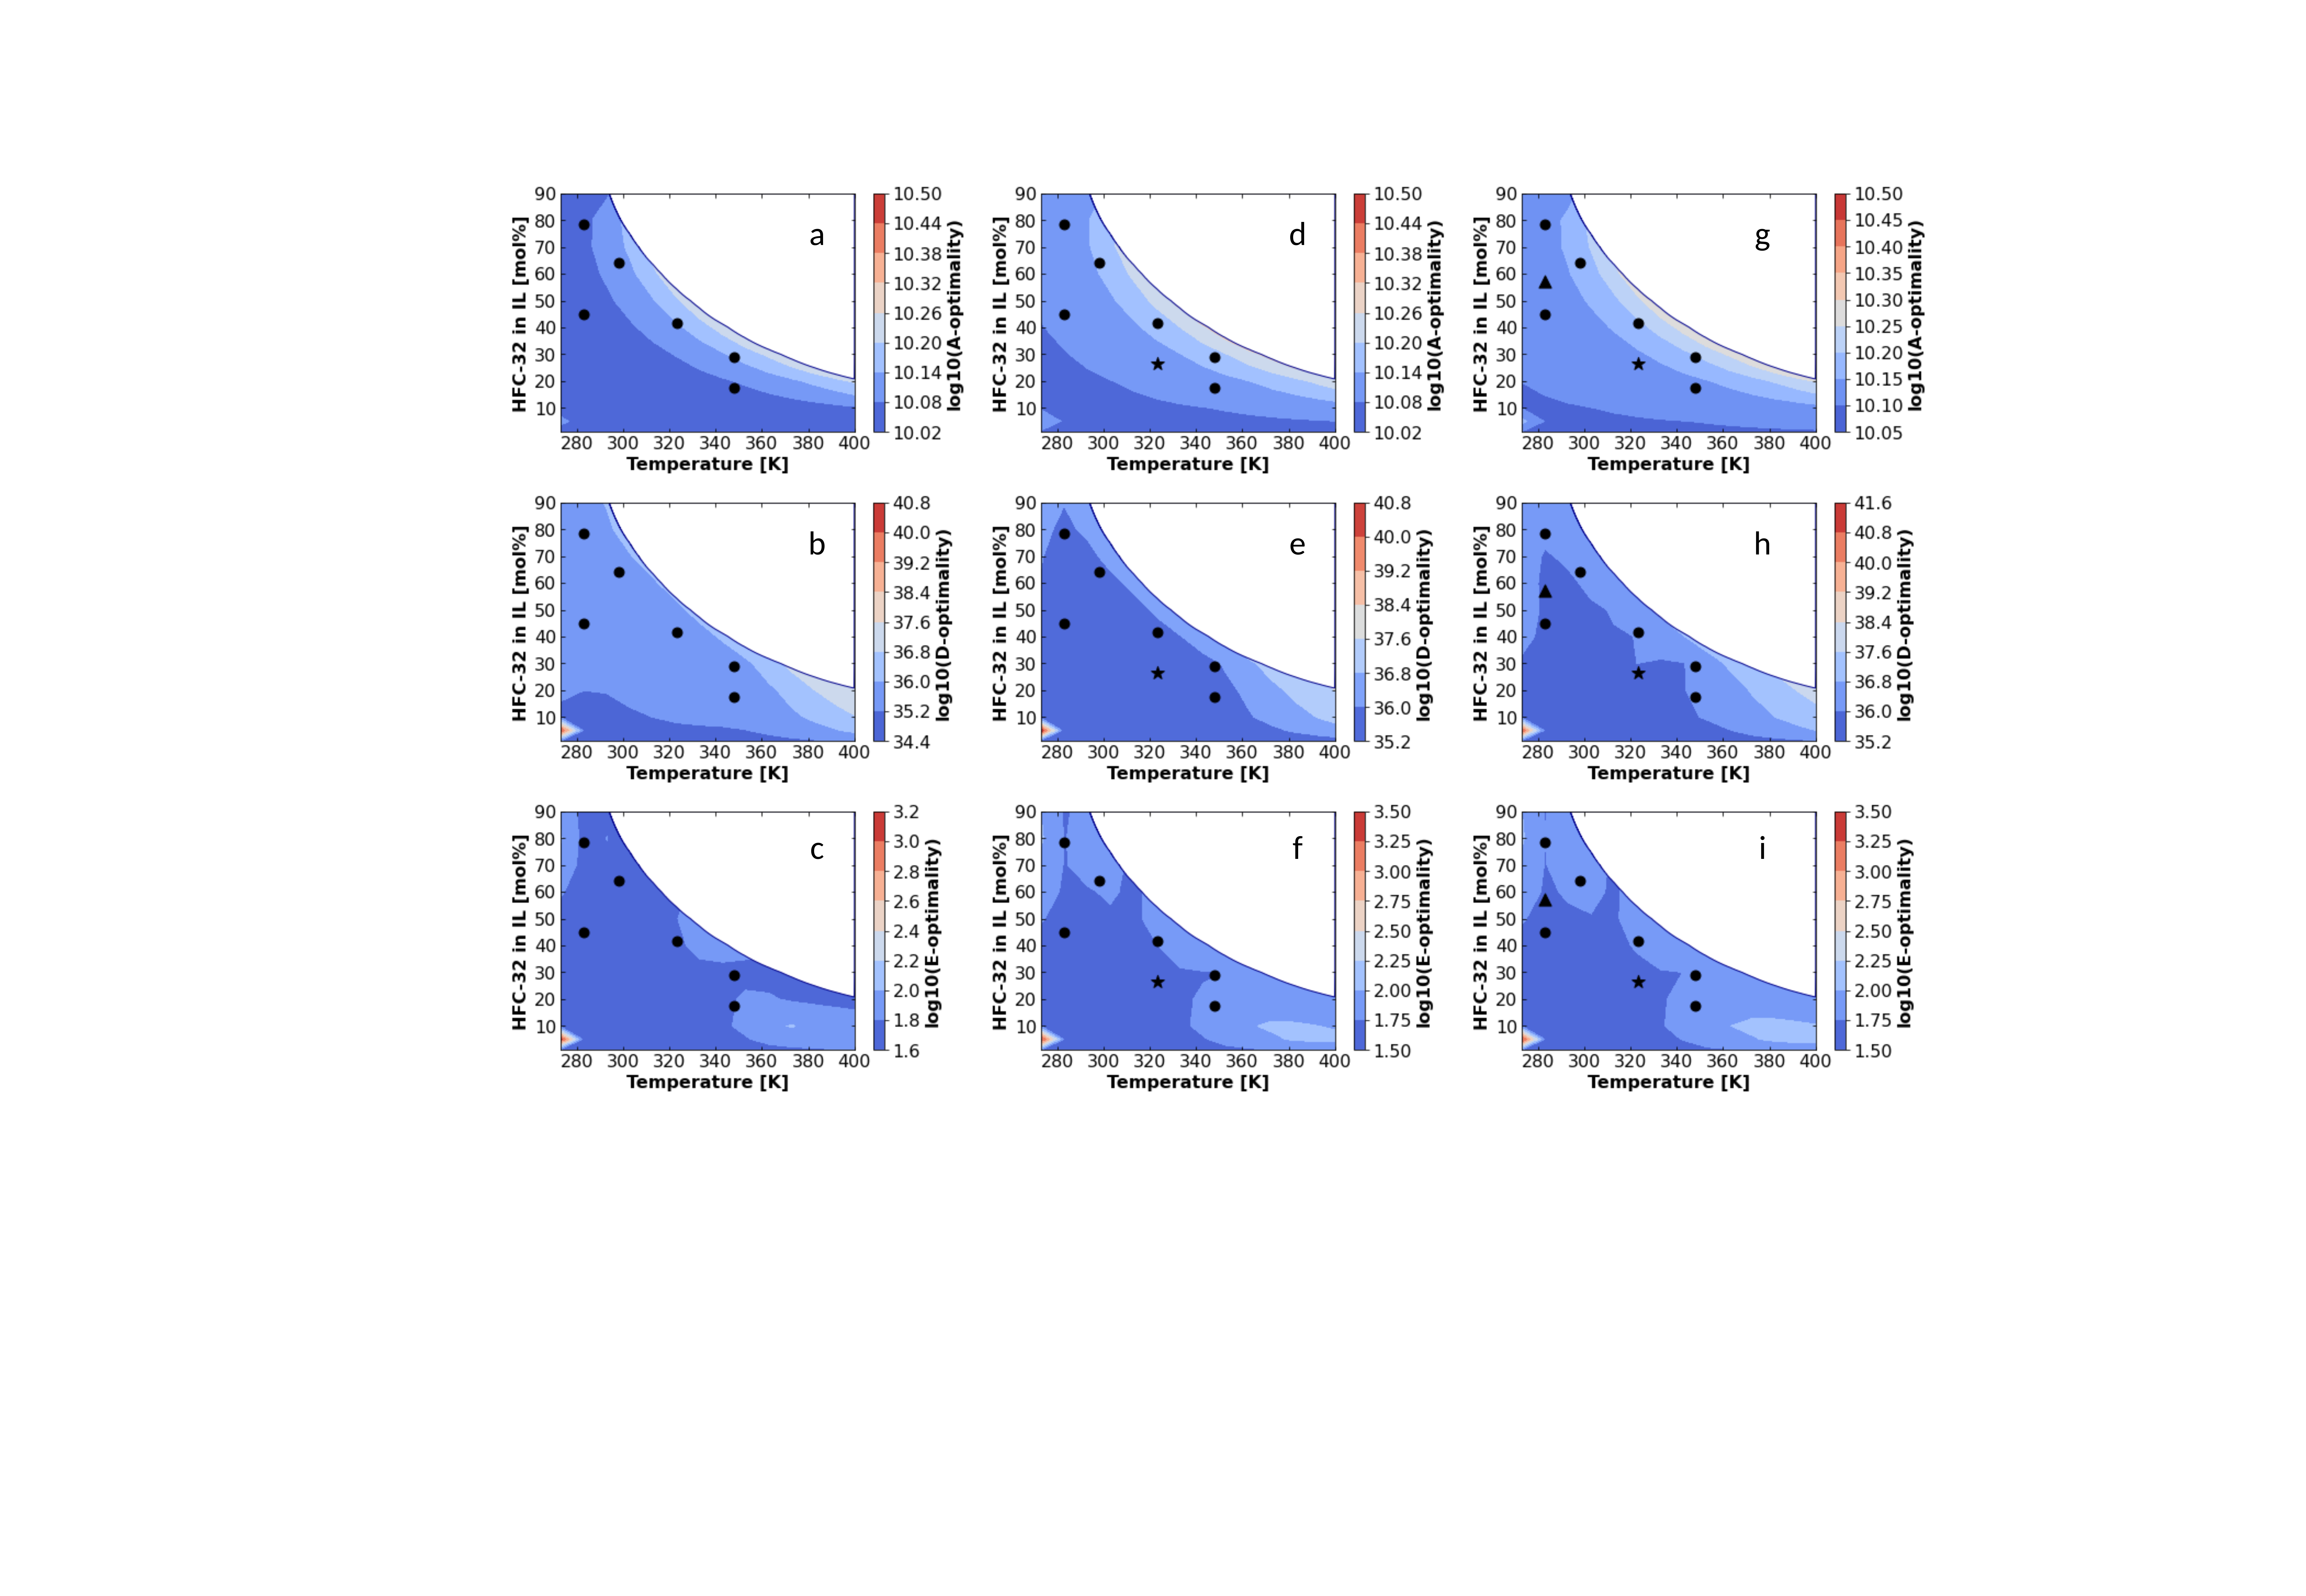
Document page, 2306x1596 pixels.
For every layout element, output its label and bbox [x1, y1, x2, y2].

text_box [506, 180, 1933, 1099]
